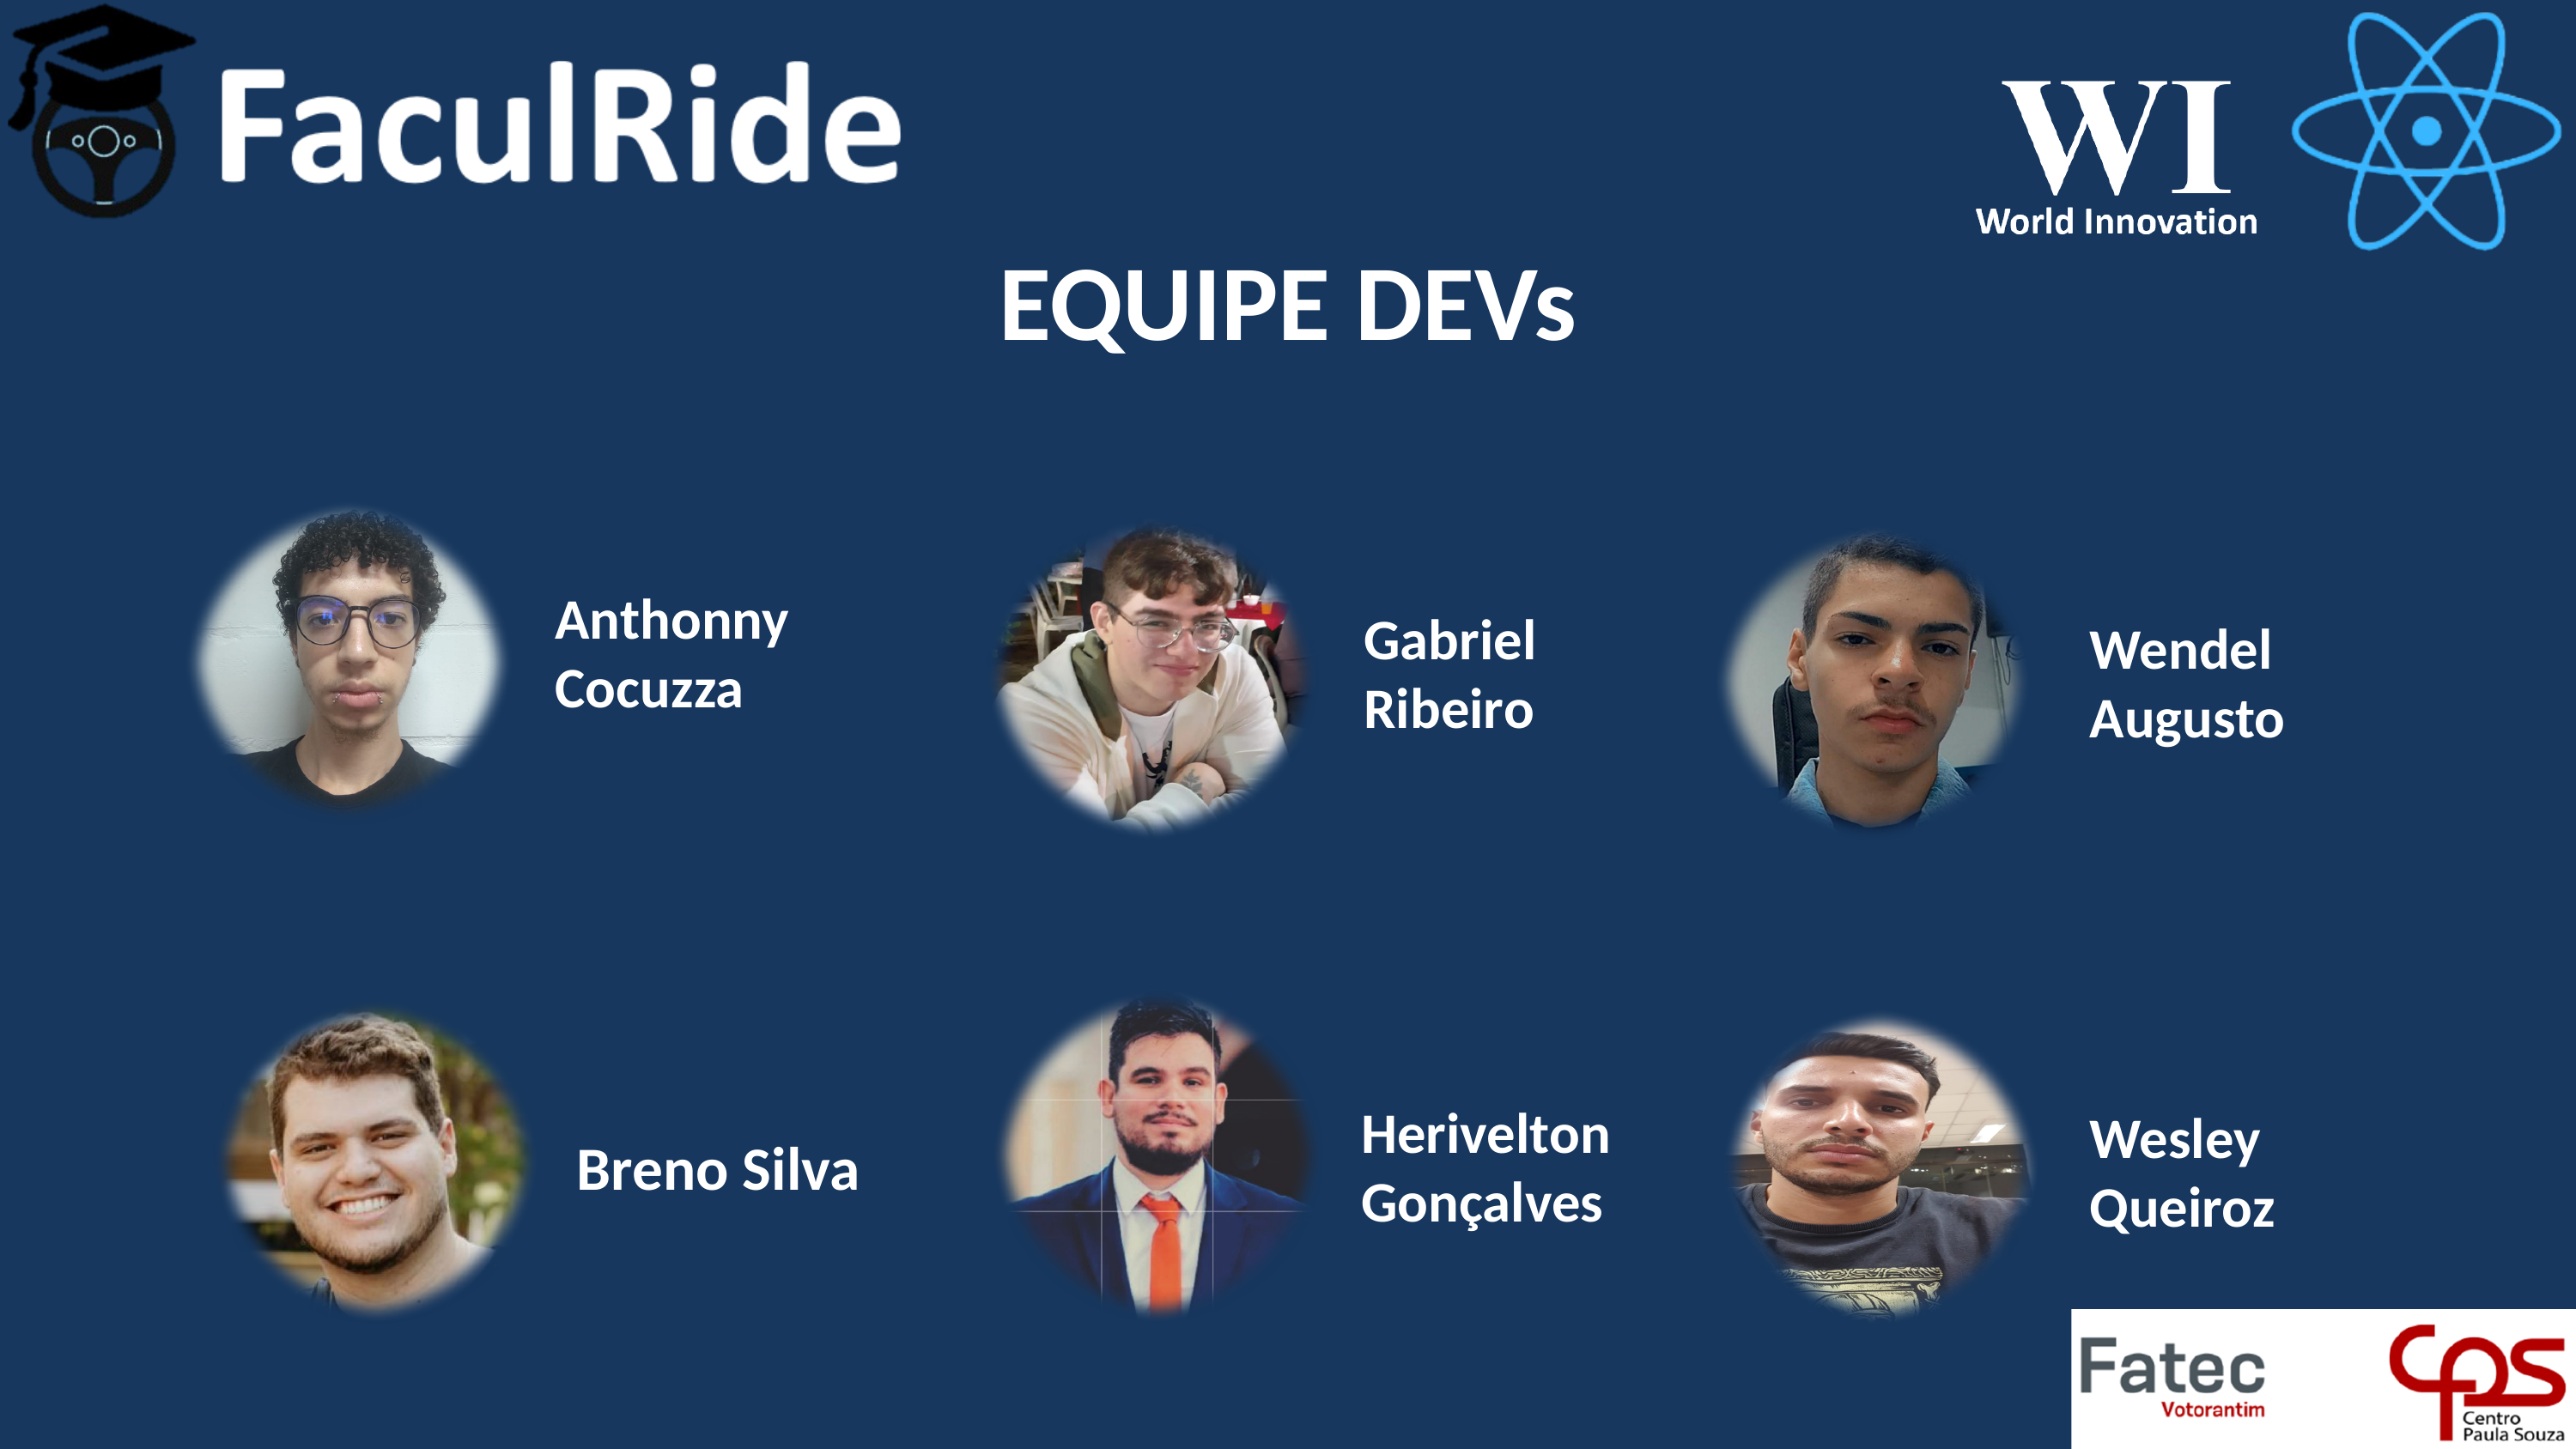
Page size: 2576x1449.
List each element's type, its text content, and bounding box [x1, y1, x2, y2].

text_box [1969, 0, 2576, 258]
text_box EQUIPE DEVs [0, 227, 2576, 369]
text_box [183, 498, 2398, 1327]
text_box [2071, 1309, 2576, 1449]
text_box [2, 0, 913, 221]
